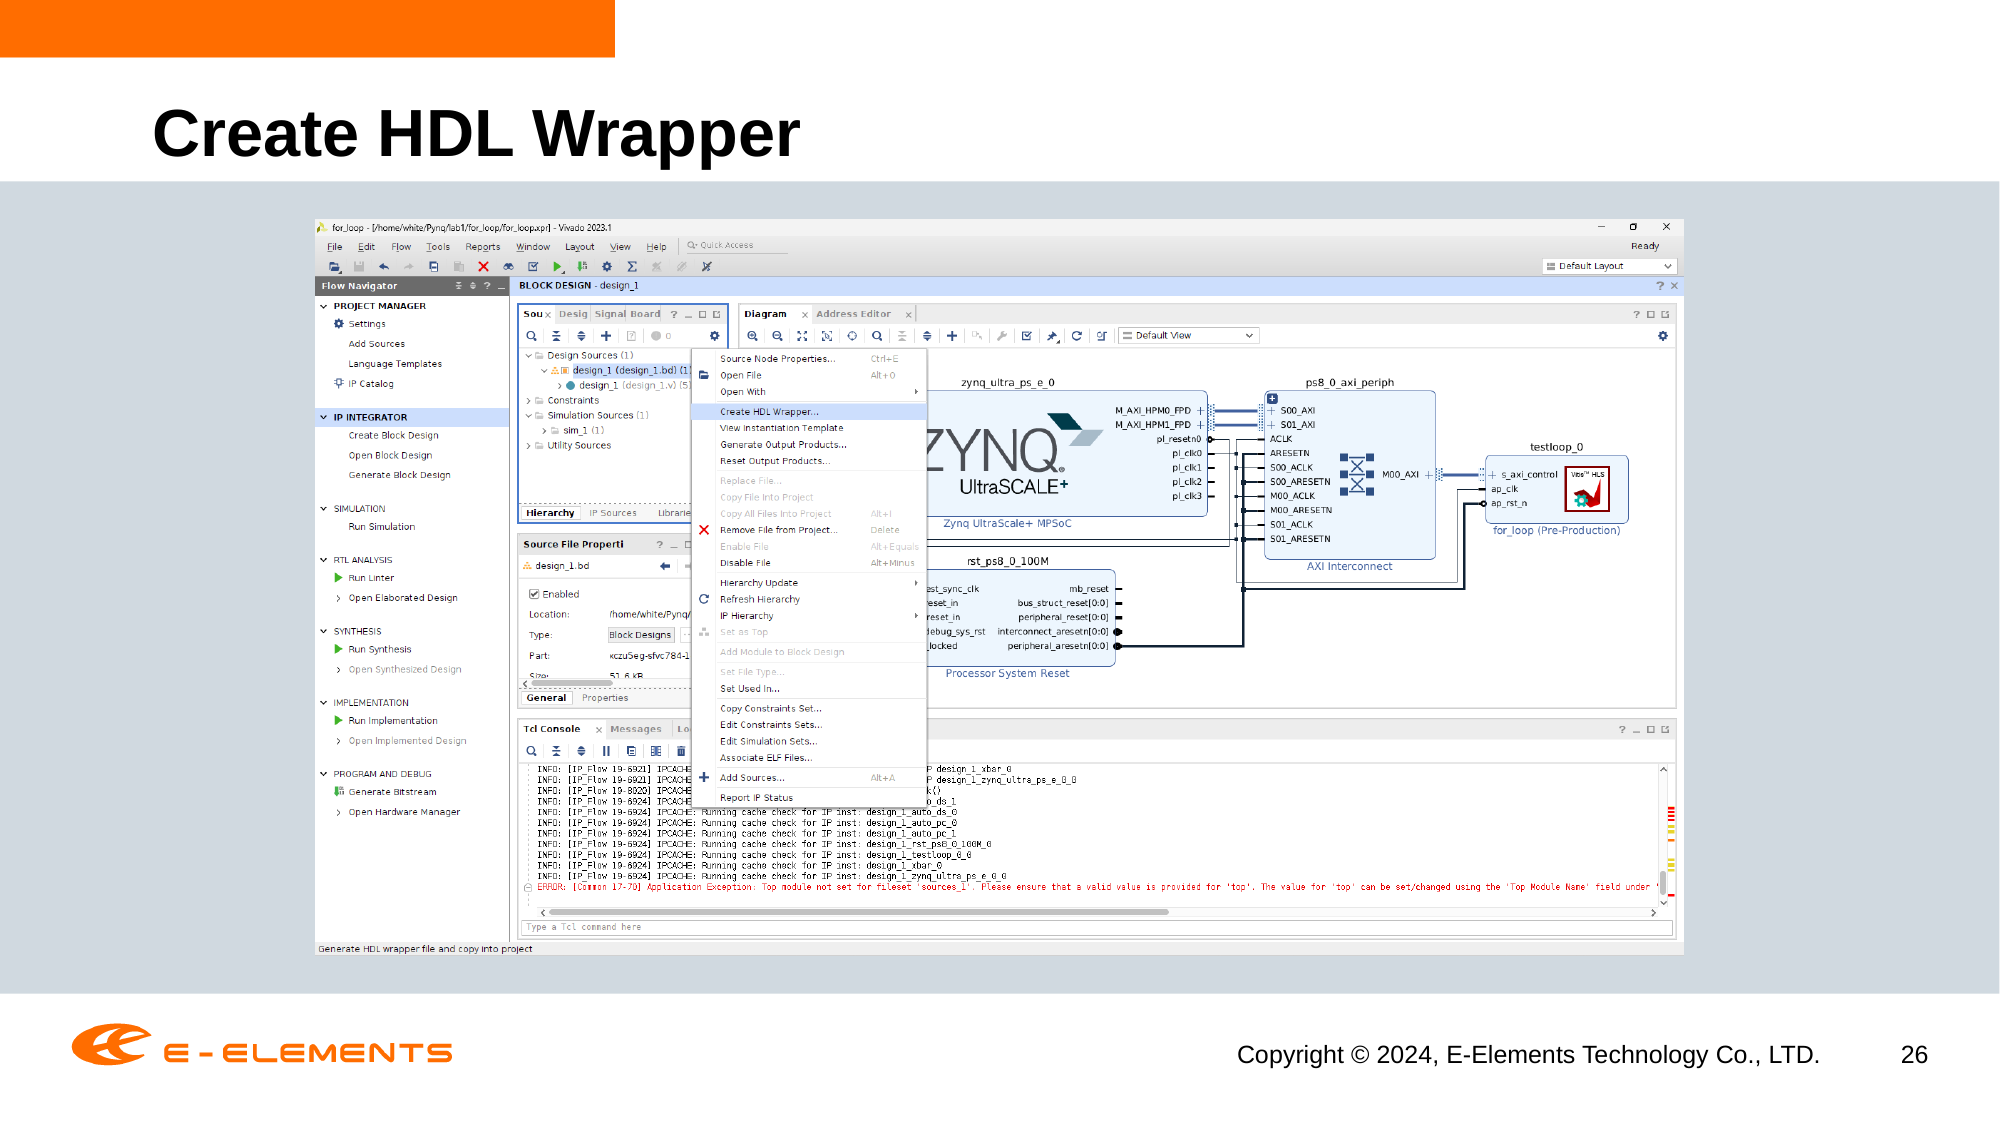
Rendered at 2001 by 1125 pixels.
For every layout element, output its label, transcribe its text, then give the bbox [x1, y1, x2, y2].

text_box Copyright © 2024, E-Elements Technology Co., LTD. [1161, 1023, 1836, 1084]
text_box 26 [1836, 1023, 1944, 1084]
picture [0, 0, 2001, 1125]
text_box Create HDL Wrapper [137, 81, 1863, 179]
text_box [0, 179, 2000, 996]
picture [315, 219, 1684, 956]
